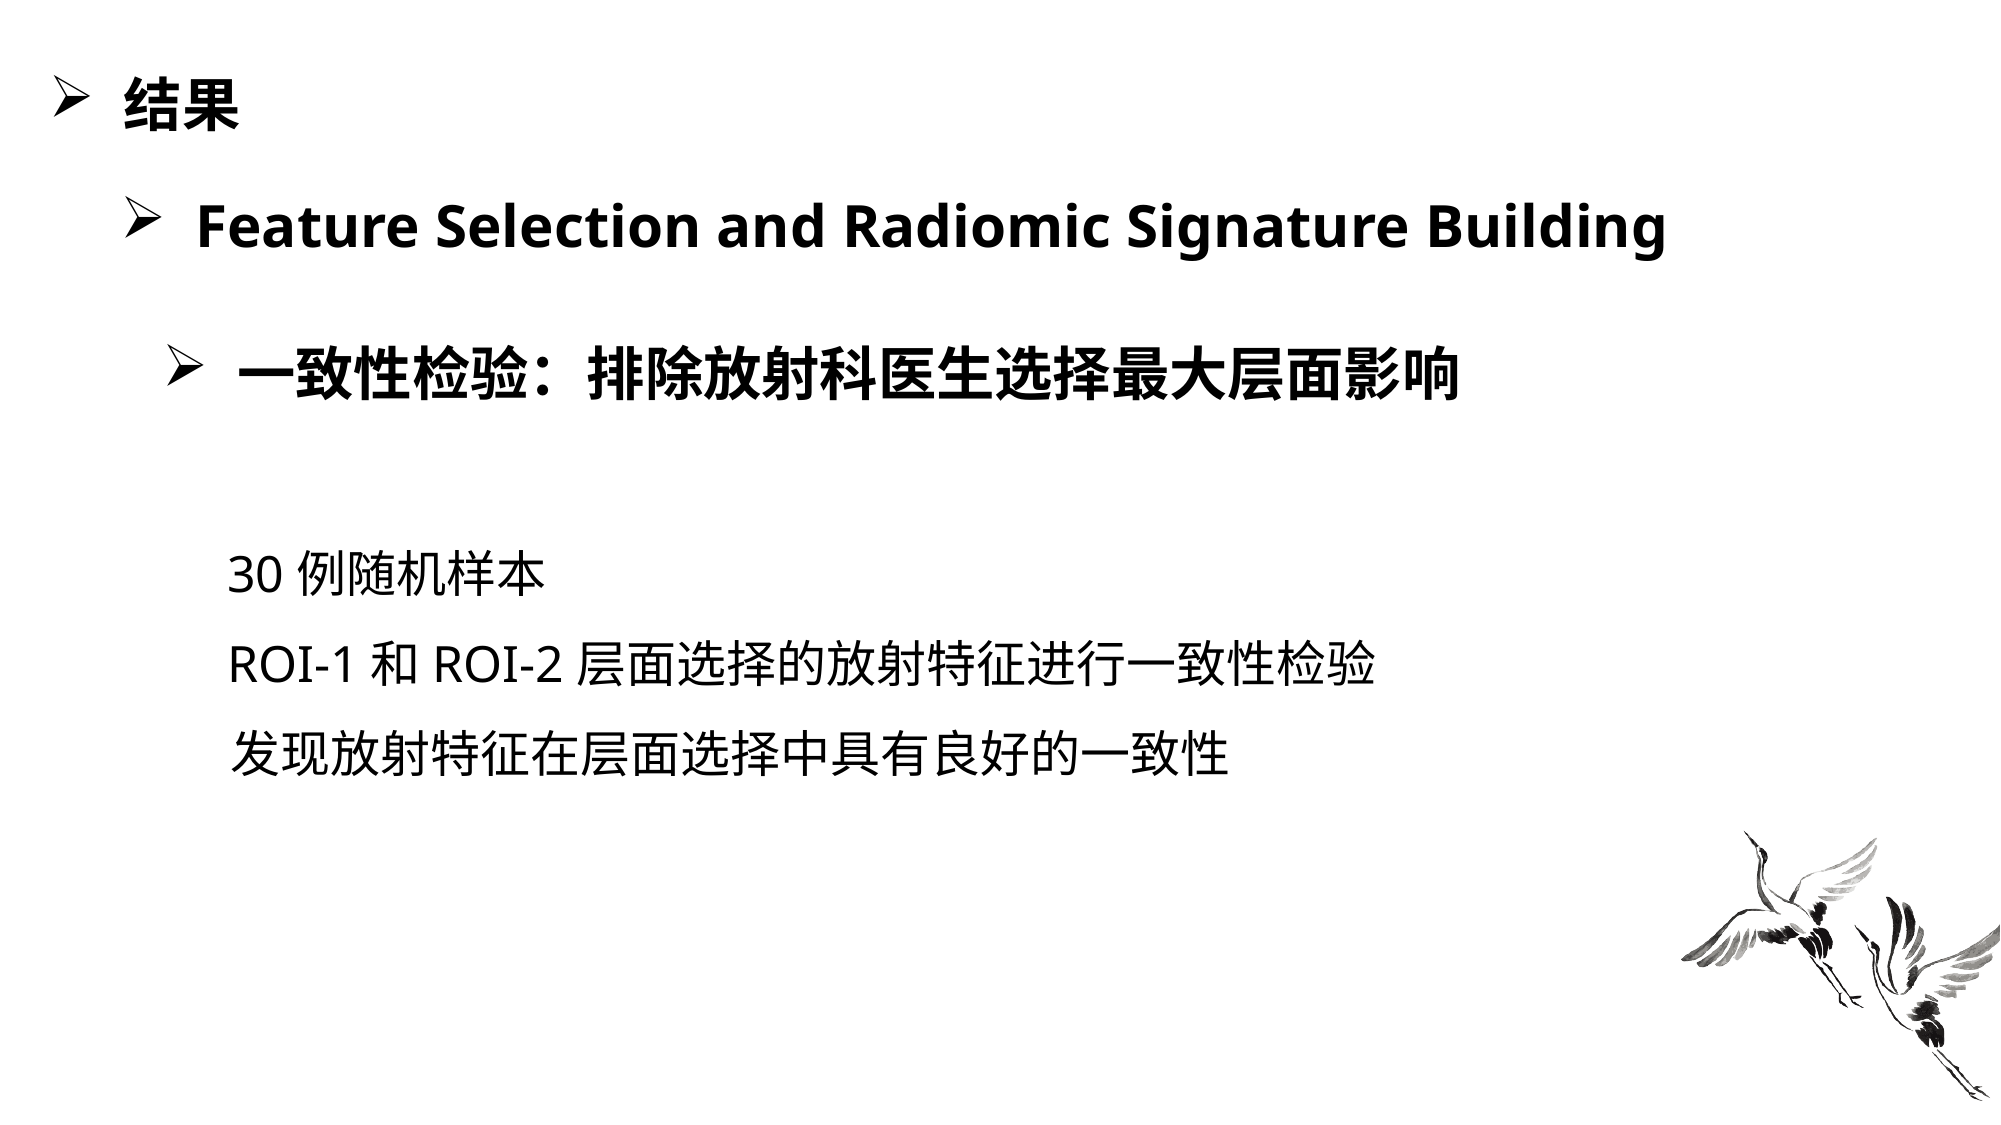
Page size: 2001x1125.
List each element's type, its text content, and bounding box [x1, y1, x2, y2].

text_box 一致性检验：排除放射科医生选择最大层面影响 30例随机样本 ROI-1和ROI-2层面选择的放射特征进行一致性检验 发现放射特征在层面选择中具有良好的一致性 [147, 224, 2000, 790]
picture [1681, 830, 2000, 1101]
text_box 结果 [34, 26, 616, 146]
text_box Feature Selection and Radiomic Signature Building [105, 146, 1701, 267]
